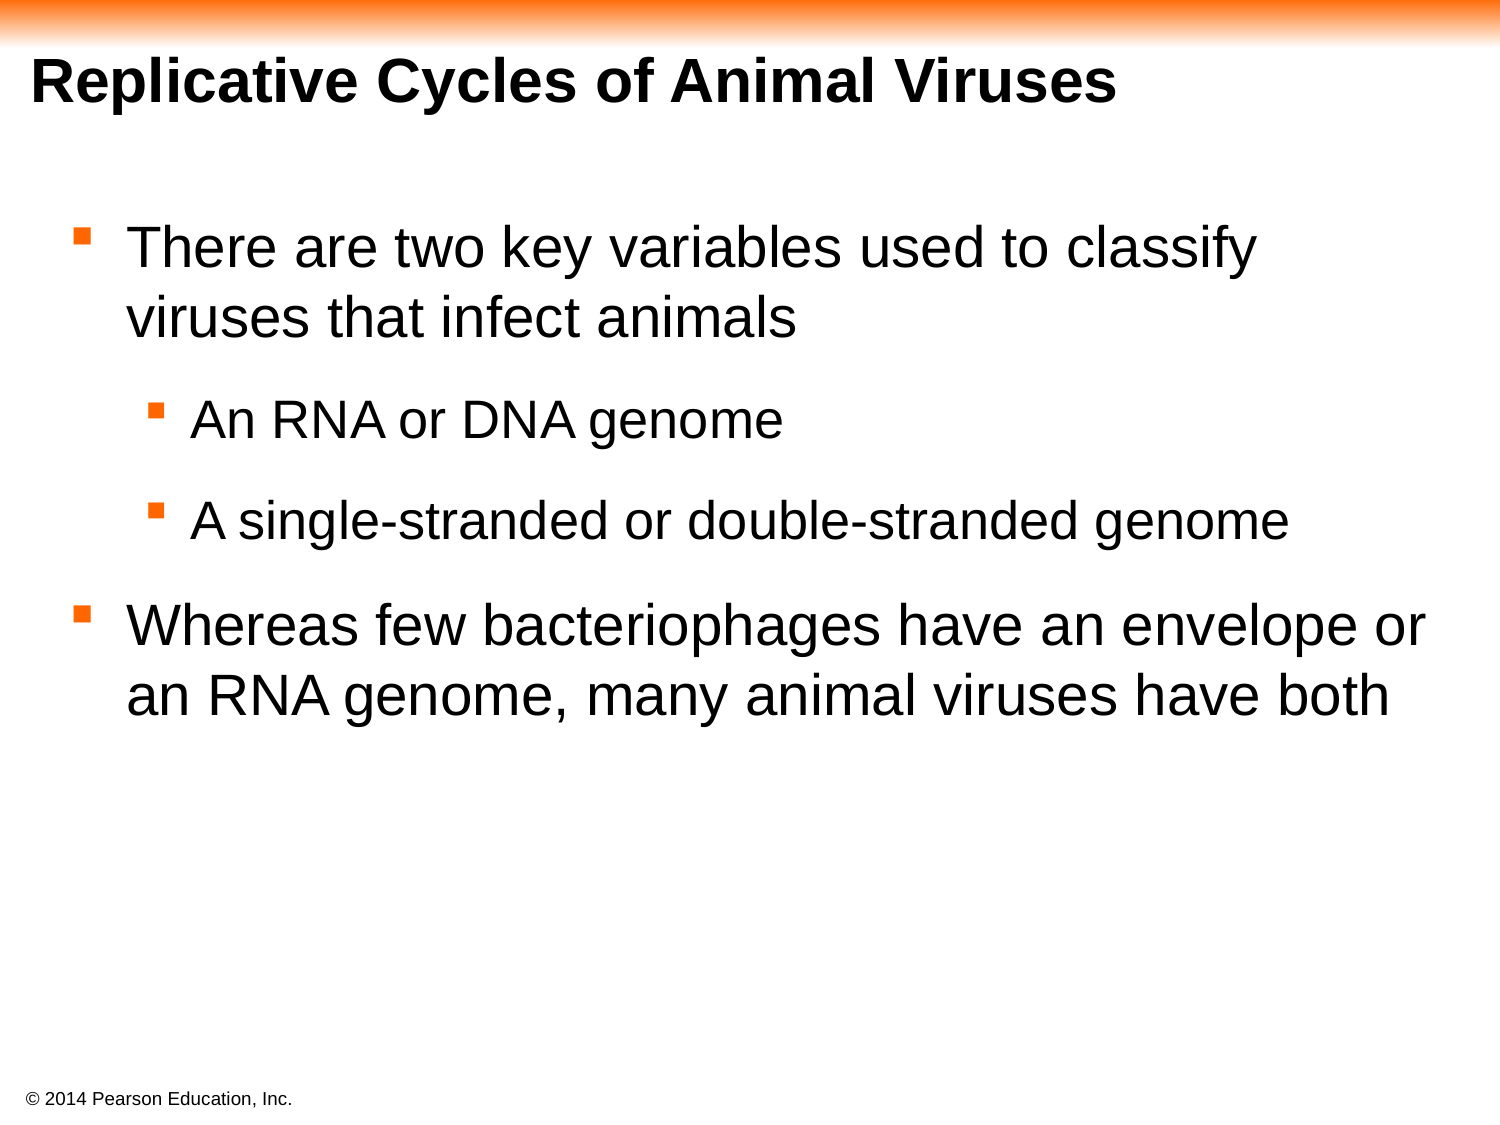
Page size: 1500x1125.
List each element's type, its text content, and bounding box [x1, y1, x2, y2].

list There are two key variables used to classify viruses that infect animals An RNA or DNA genome A single-stranded or double-stranded genome Whereas few bacteriophages have an envelope or an RNA genome, many animal viruses have both [69, 208, 1464, 1042]
title Replicative Cycles of Animal Viruses [29, 49, 1470, 184]
